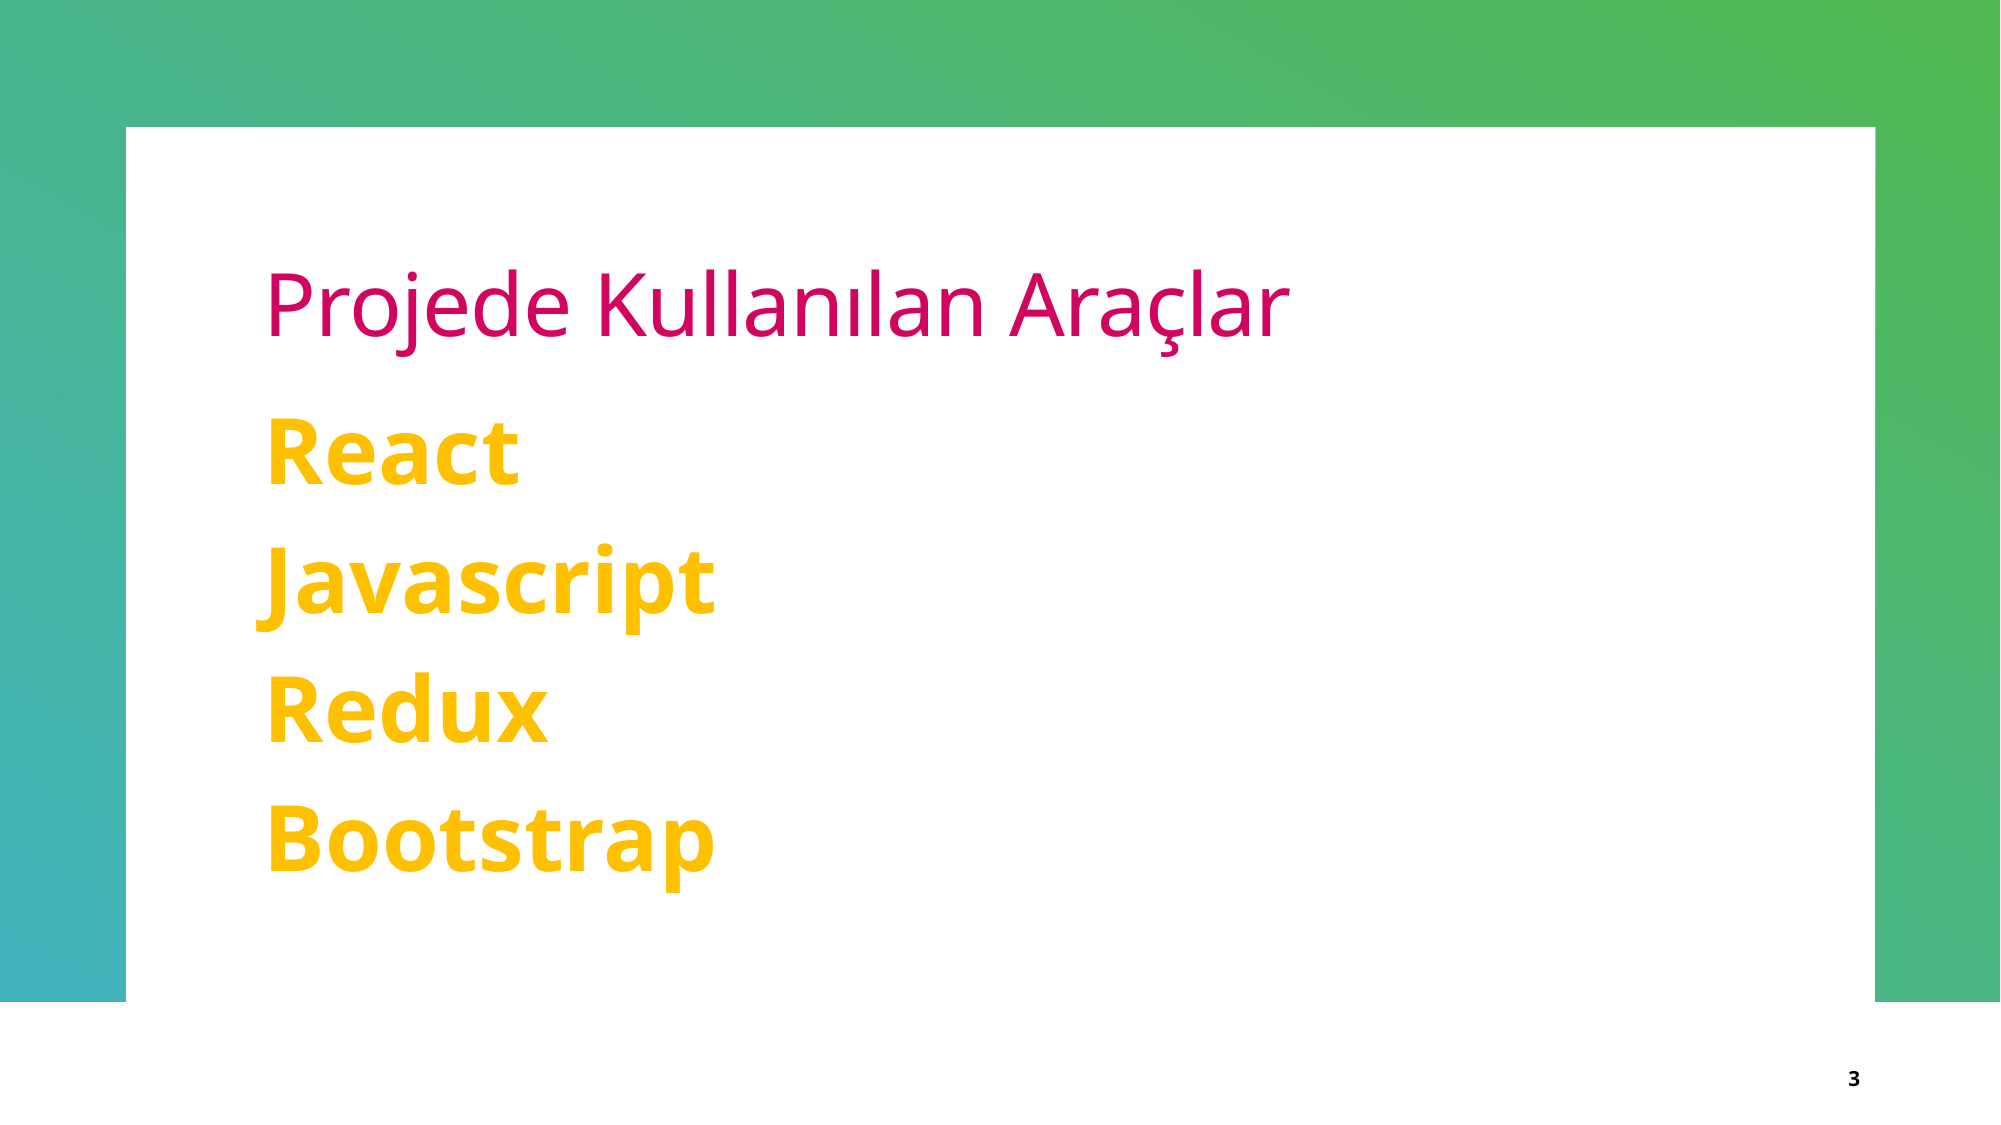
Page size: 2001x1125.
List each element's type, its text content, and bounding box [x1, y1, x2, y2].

title Projede Kullanılan Araçlar [248, 248, 1749, 378]
slide_number 3 [1788, 1050, 1875, 1110]
list React Javascript Redux Bootstrap [248, 394, 860, 897]
